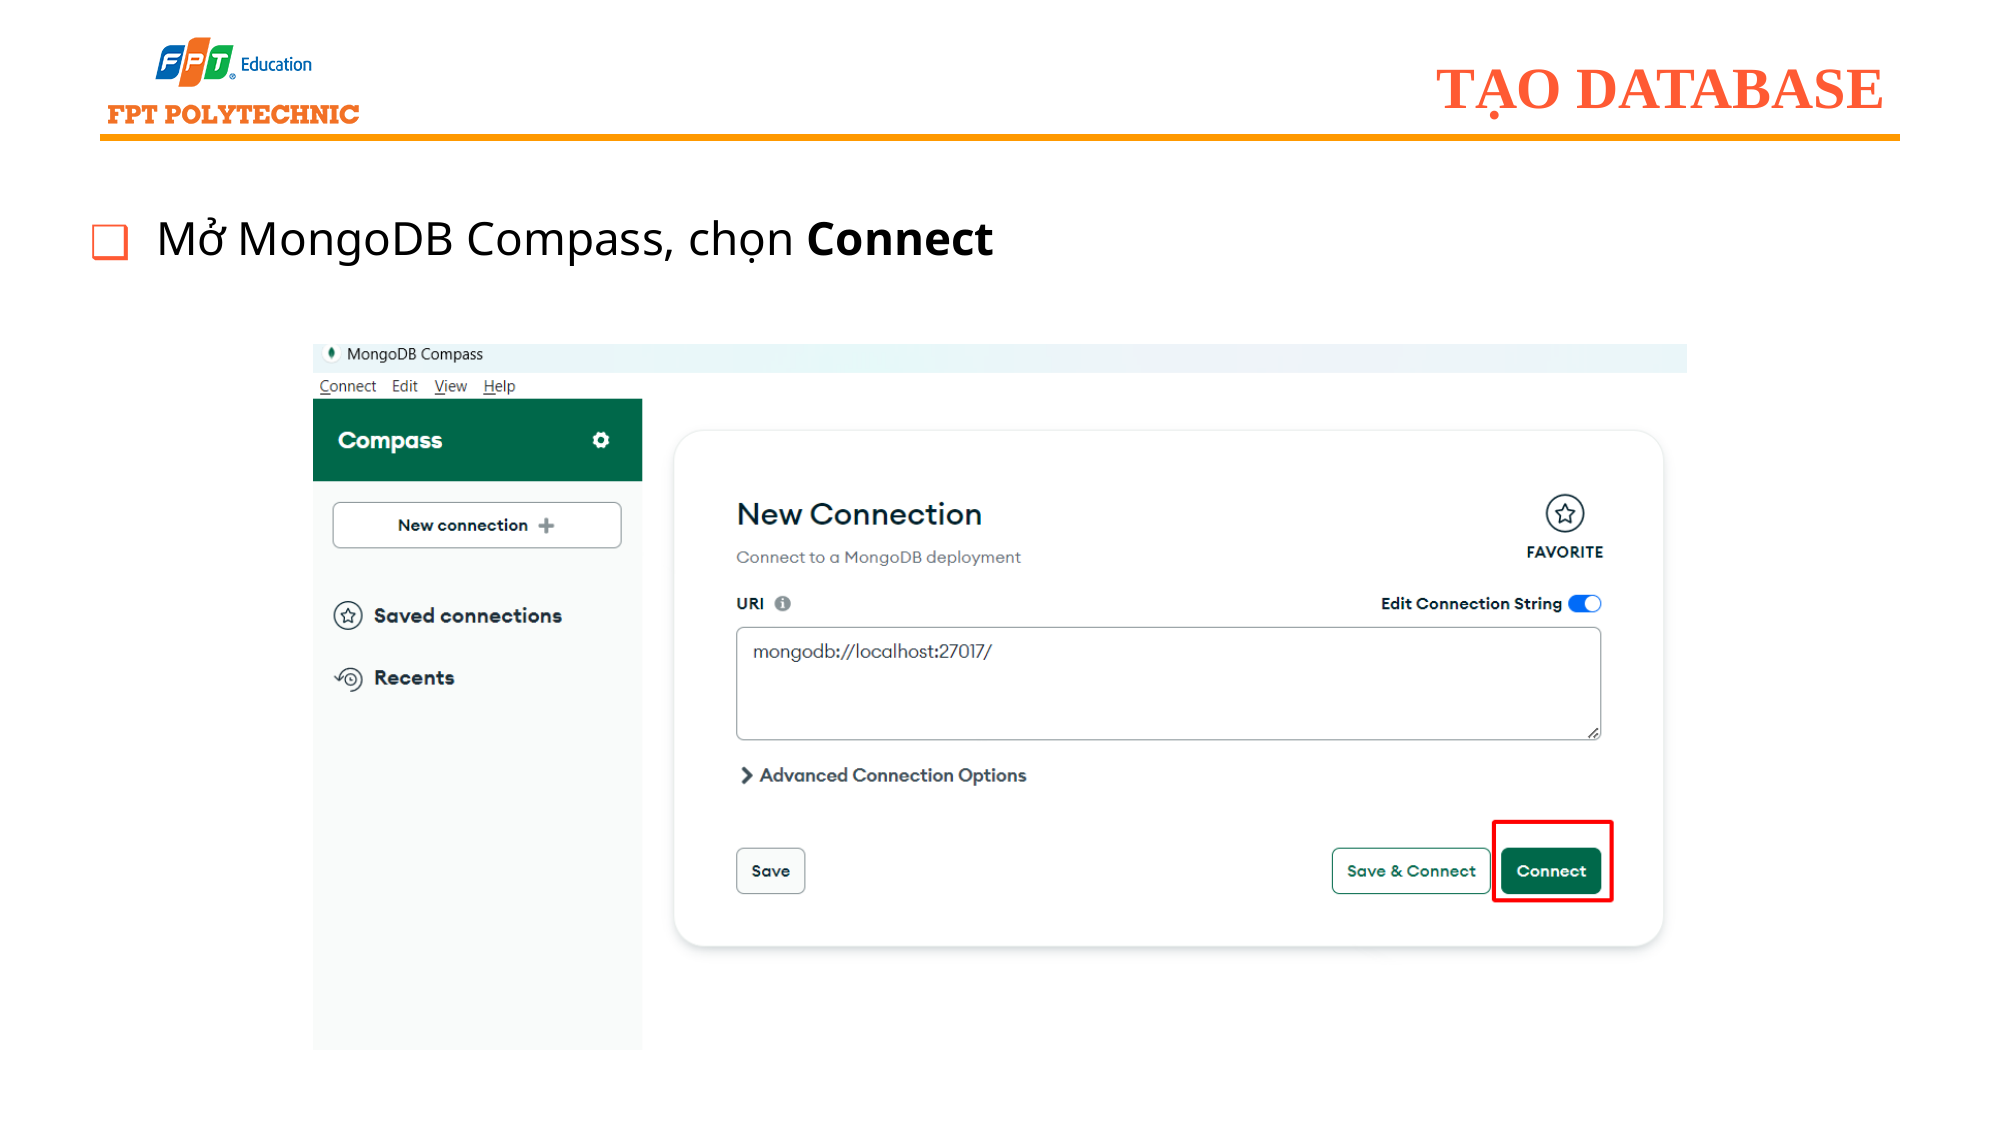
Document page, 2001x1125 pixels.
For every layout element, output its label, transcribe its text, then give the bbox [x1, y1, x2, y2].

title Tạo database [366, 45, 1900, 125]
picture [313, 344, 1687, 1051]
picture [99, 25, 367, 134]
list Mở MongoDB Compass, chọn Connect [66, 174, 1962, 1080]
picture [99, 135, 367, 143]
